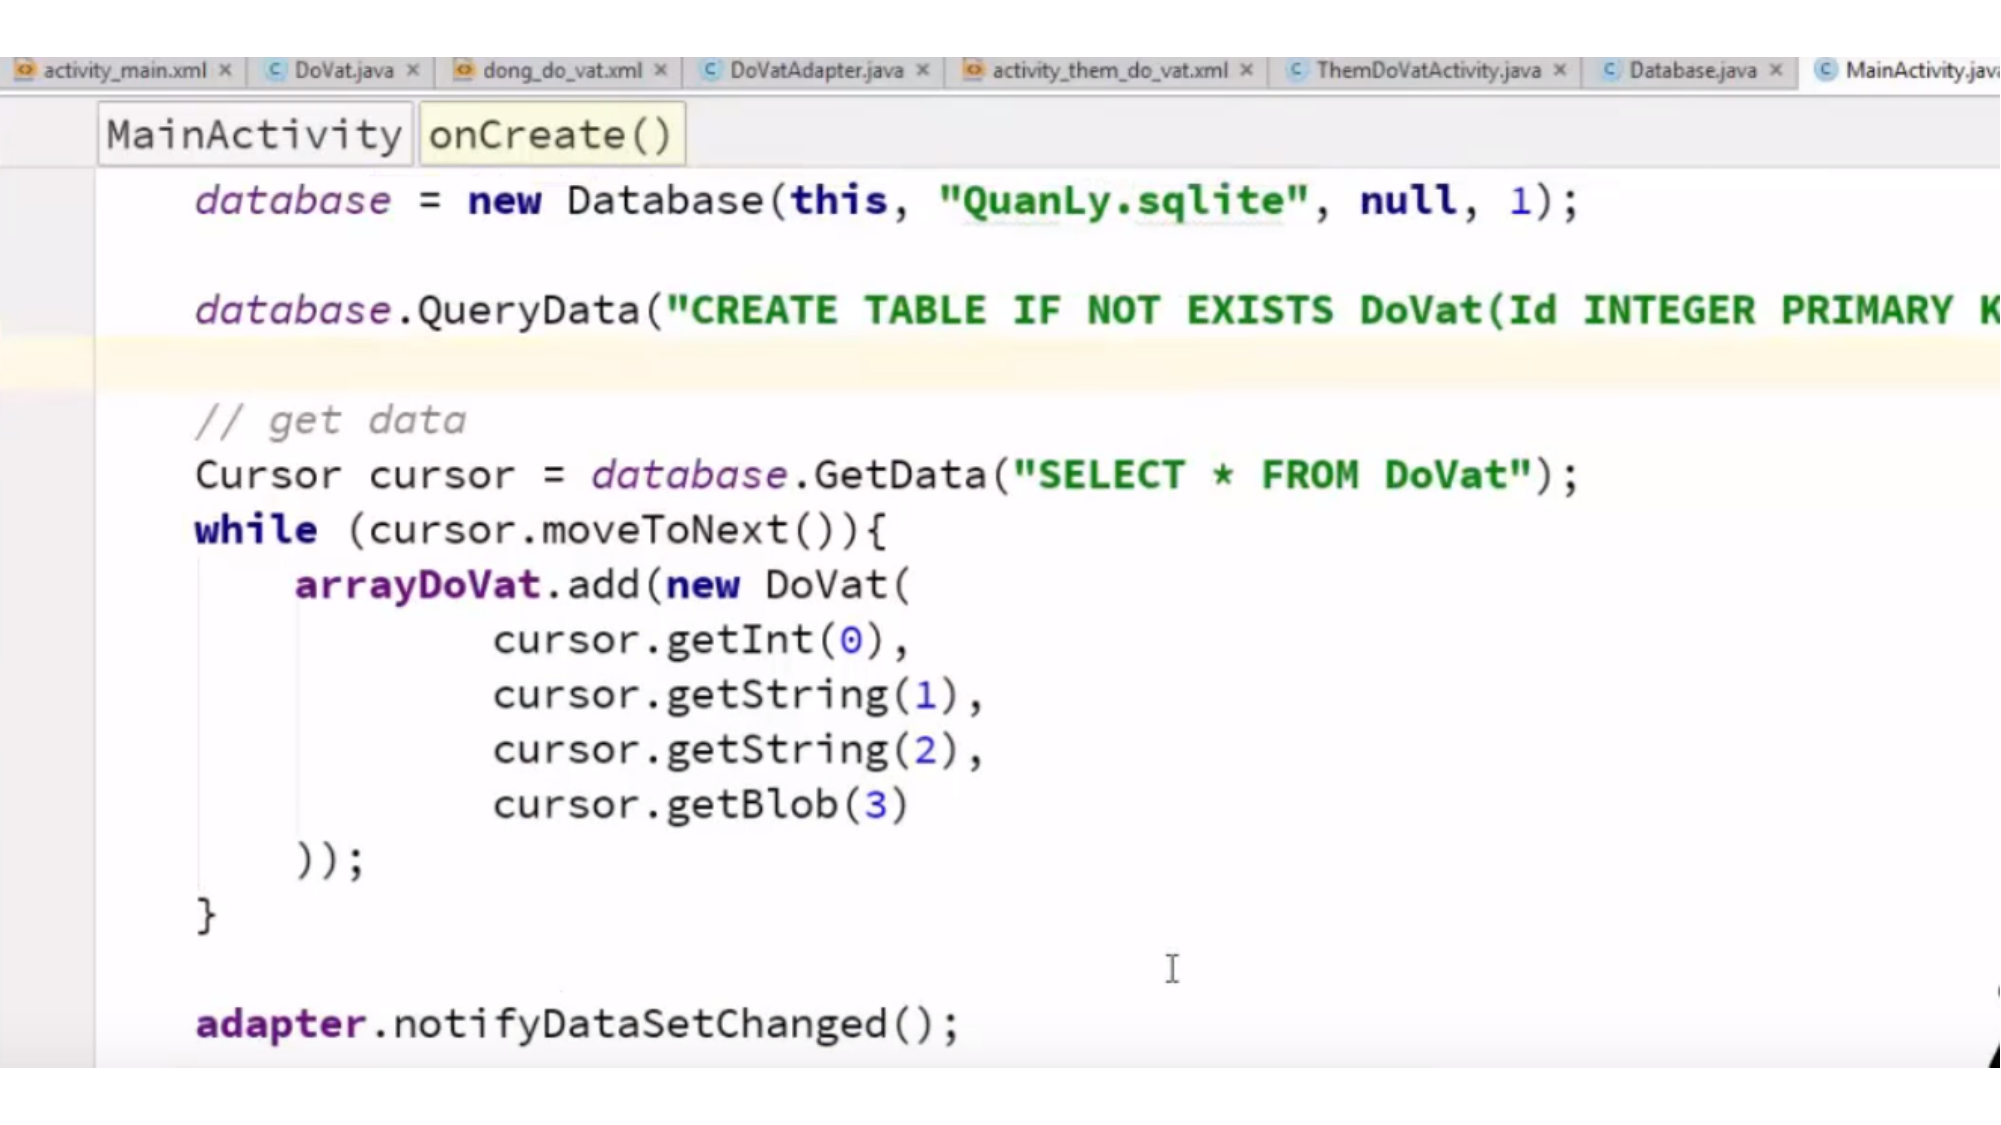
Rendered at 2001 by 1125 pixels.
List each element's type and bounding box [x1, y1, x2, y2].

picture [0, 57, 2000, 1068]
